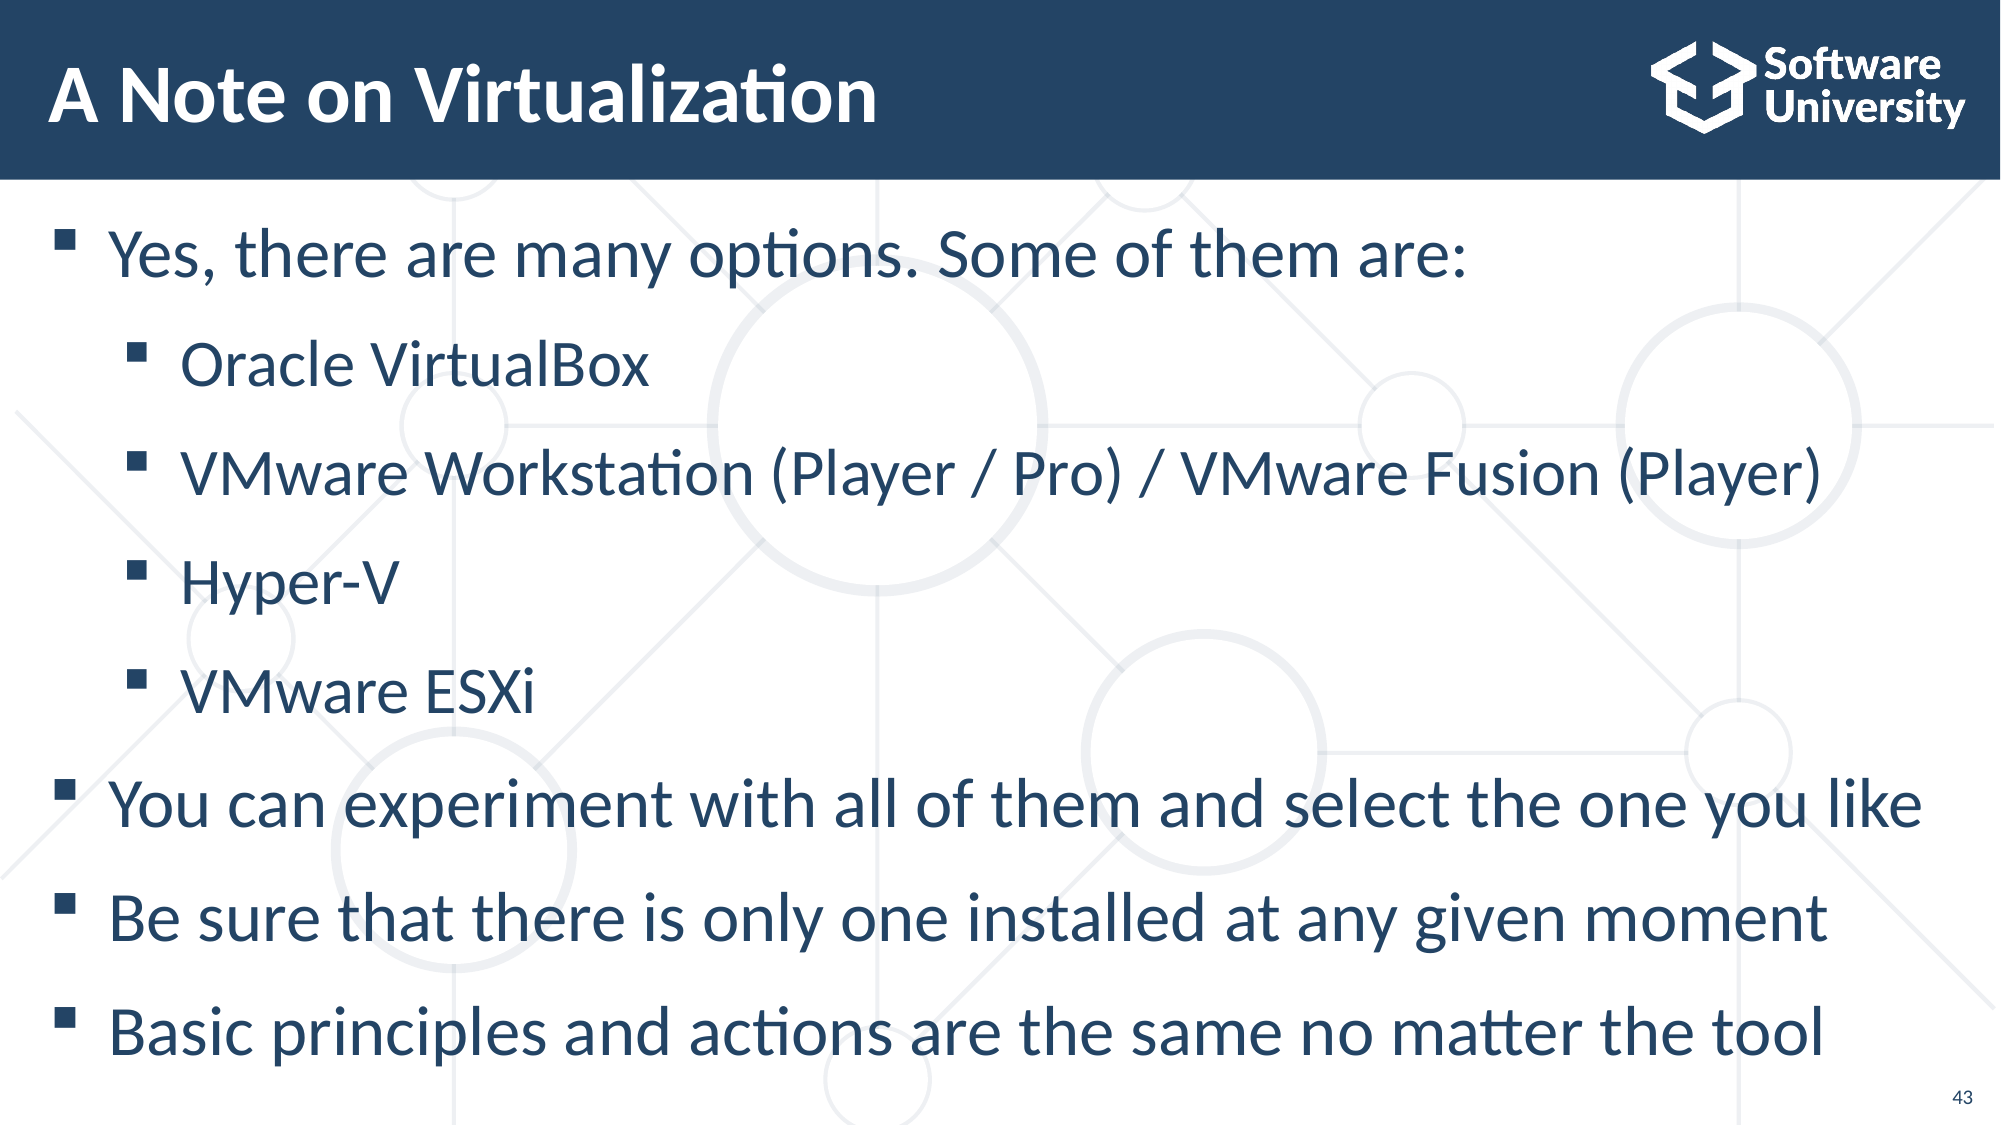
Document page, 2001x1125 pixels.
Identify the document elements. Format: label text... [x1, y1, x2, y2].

picture [1651, 41, 1966, 134]
list Yes, there are many options. Some of them are: Oracle VirtualBox VMware Workstation (Player / Pro) / VMware Fusion (Player) Hyper-V VMware ESXi You can experiment with all of them and select the one you like Be sure that there is only one installed at any given moment Basic principles and actions are the same no matter the tool [31, 196, 1970, 1104]
slide_number 43 [1927, 1067, 1989, 1117]
title A Note on Virtualization [31, 16, 1625, 162]
